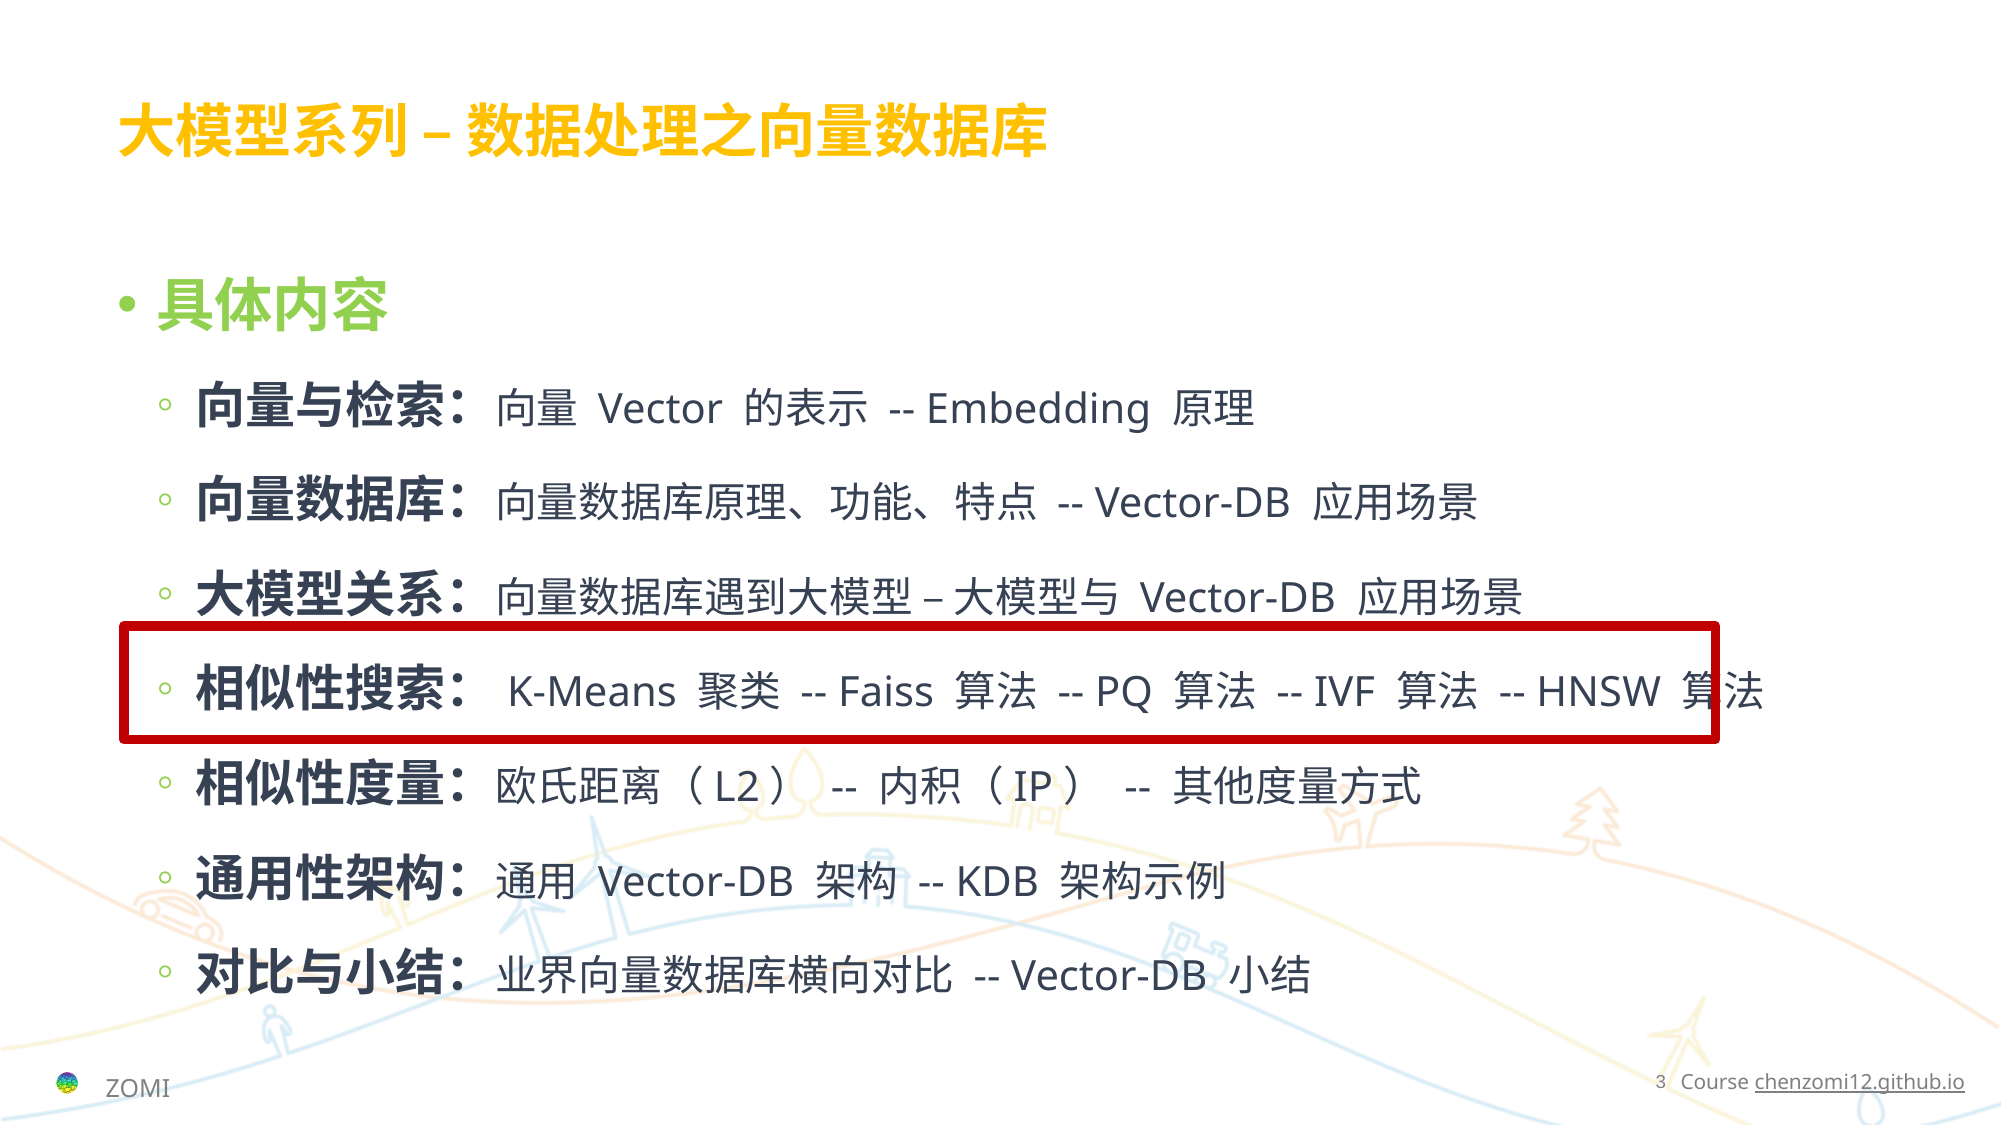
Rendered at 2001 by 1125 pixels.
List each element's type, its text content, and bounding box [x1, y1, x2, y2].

text_box [122, 624, 1718, 742]
list 具体内容 向量与检索：向量 Vector 的表示 -- Embedding 原理 向量数据库：向量数据库原理、功能、特点 -- Vector-DB 应用场景 大模型关系：向量数据库遇到大模型 – 大模型与 Vector-DB 应用场景 相似性搜索：K-Means 聚类 -- Faiss 算法 -- PQ 算法 -- IVF 算法 -- HNSW 算法 相似性度量：欧氏距离（L2） -- 内积（IP） -- 其他度量方式 通用性架构：通用 Vector-DB 架构 -- KDB 架构示例 对比与小结：业界向量数据库横向对比 -- Vector-DB 小结 [102, 214, 1900, 1034]
title 大模型系列 – 数据处理之向量数据库 [102, 78, 1900, 181]
picture [57, 1073, 77, 1093]
